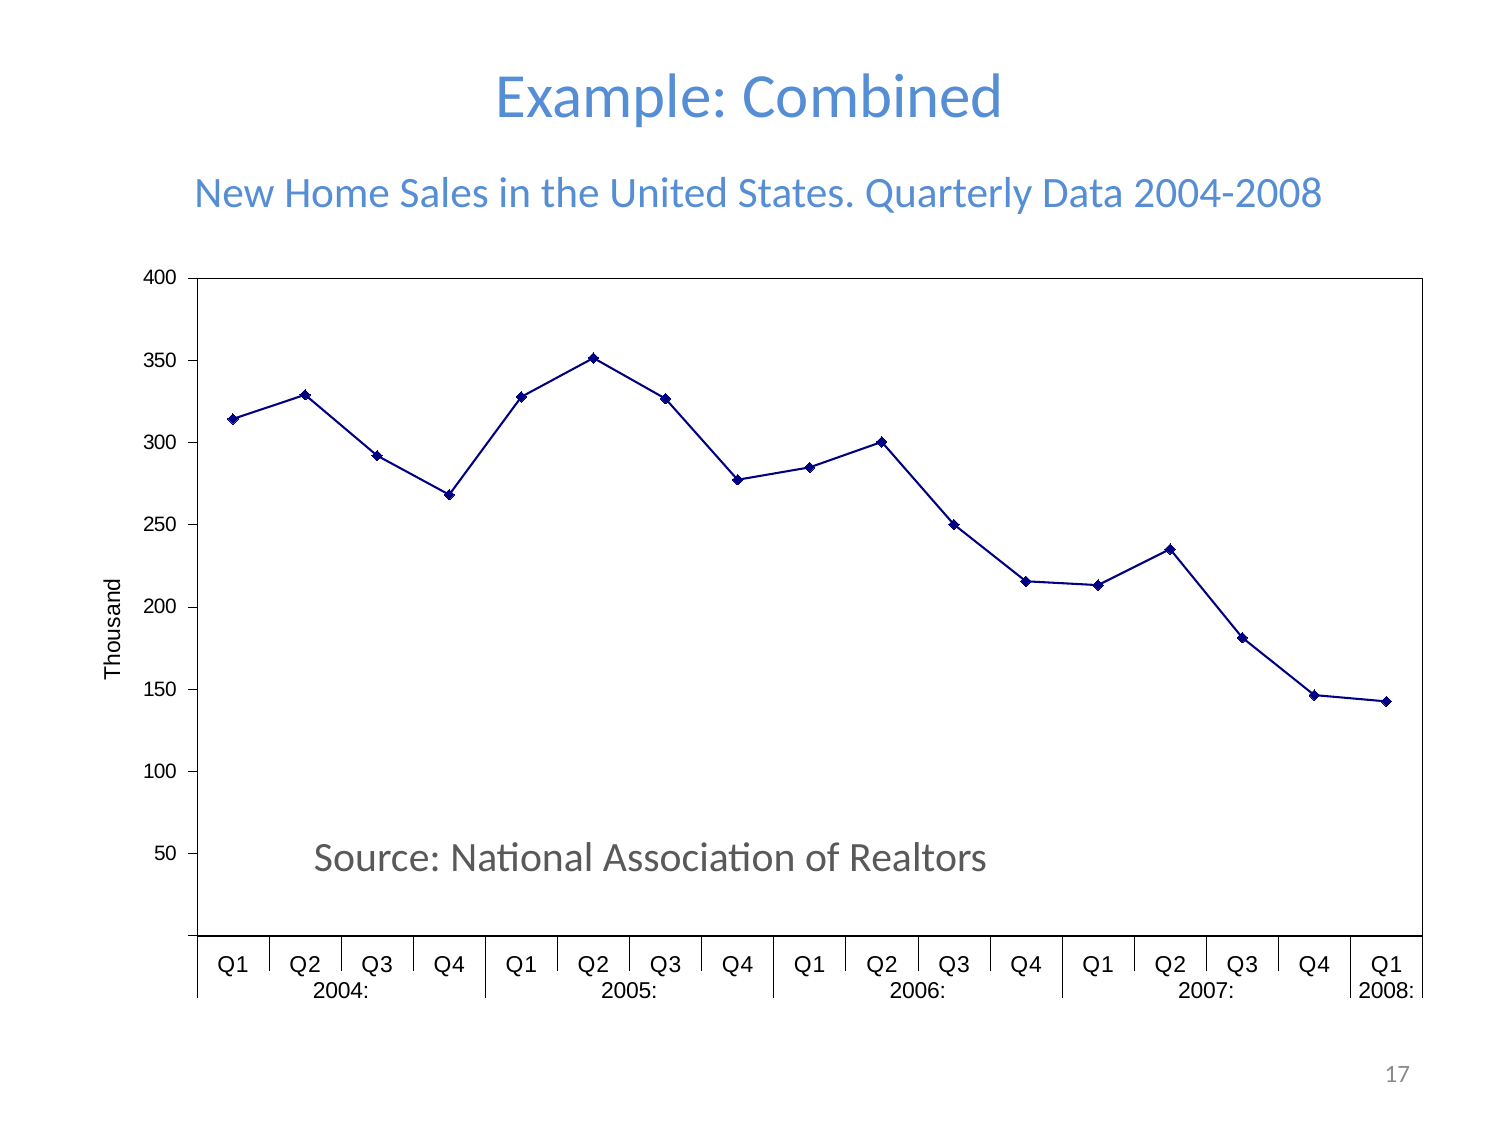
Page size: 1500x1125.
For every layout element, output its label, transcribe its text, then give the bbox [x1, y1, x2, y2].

chart [74, 262, 1426, 1043]
title Example: Combined New Home Sales in the United States. Quarterly Data 2004-2008 [75, 45, 1425, 233]
slide_number 17 [1074, 1051, 1425, 1103]
